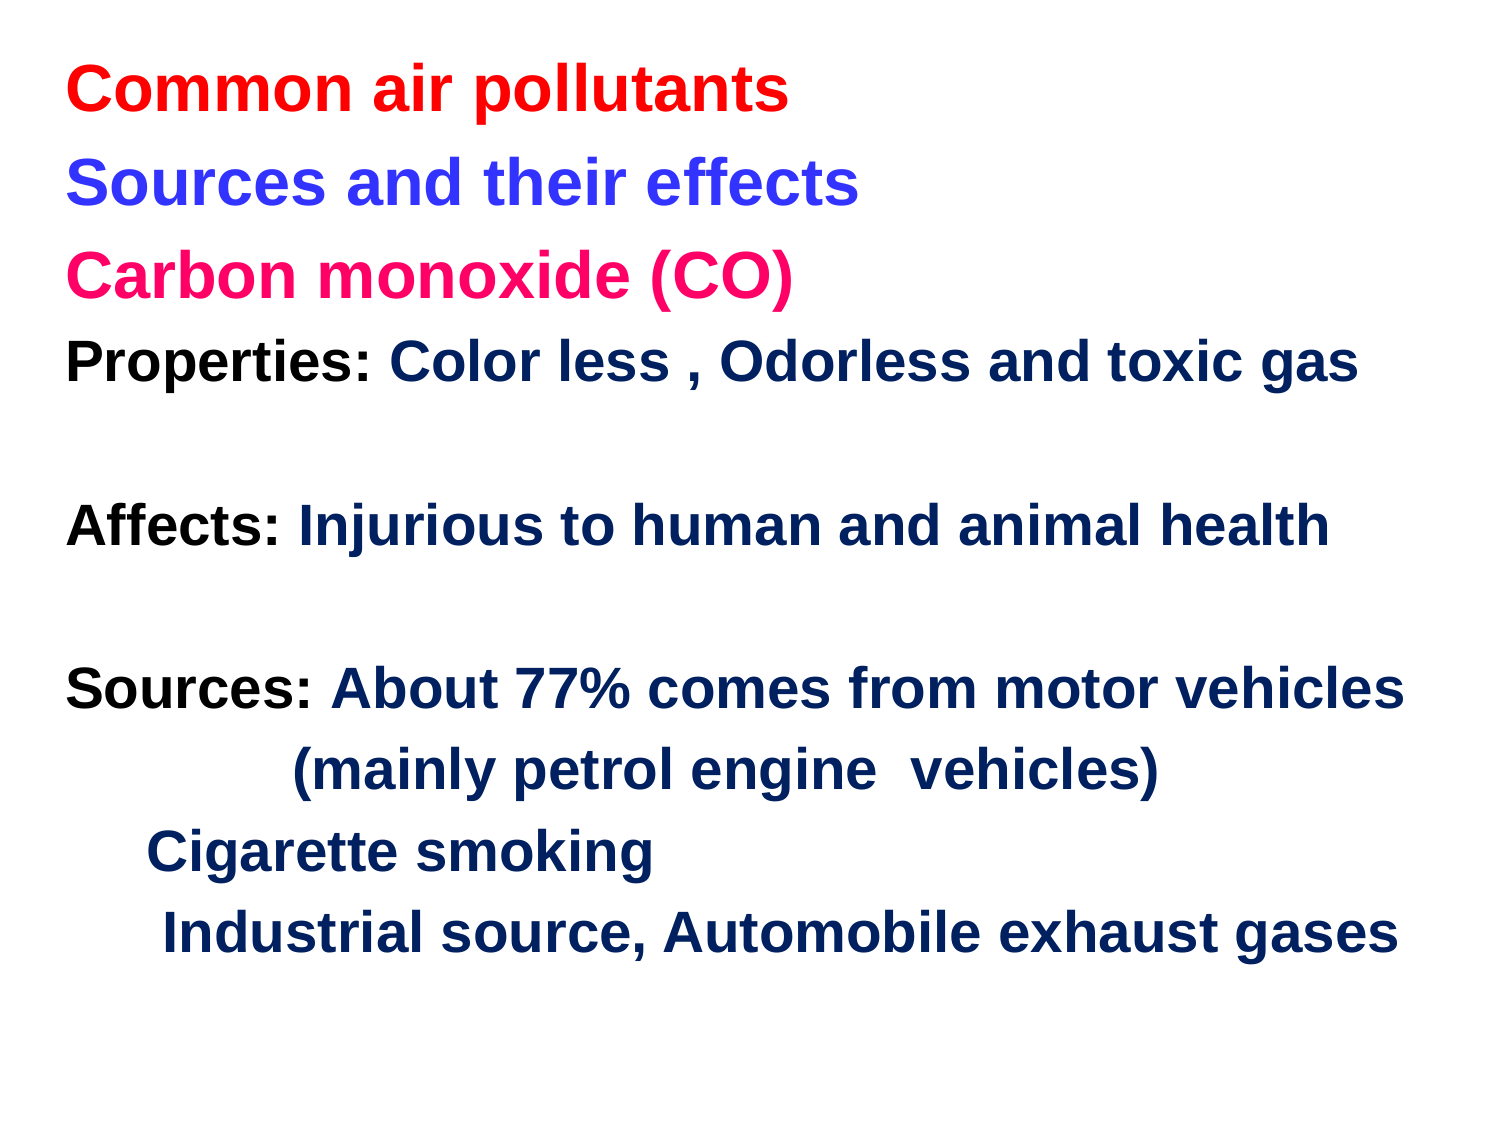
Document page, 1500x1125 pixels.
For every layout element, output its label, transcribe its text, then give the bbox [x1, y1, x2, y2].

list Common air pollutants Sources and their effects Carbon monoxide (CO) Properties: Color less , Odorless and toxic gas Affects: Injurious to human and animal health Sources: About 77% comes from motor vehicles (mainly petrol engine vehicles) Cigarette smoking Industrial source, Automobile exhaust gases [50, 37, 1500, 1088]
